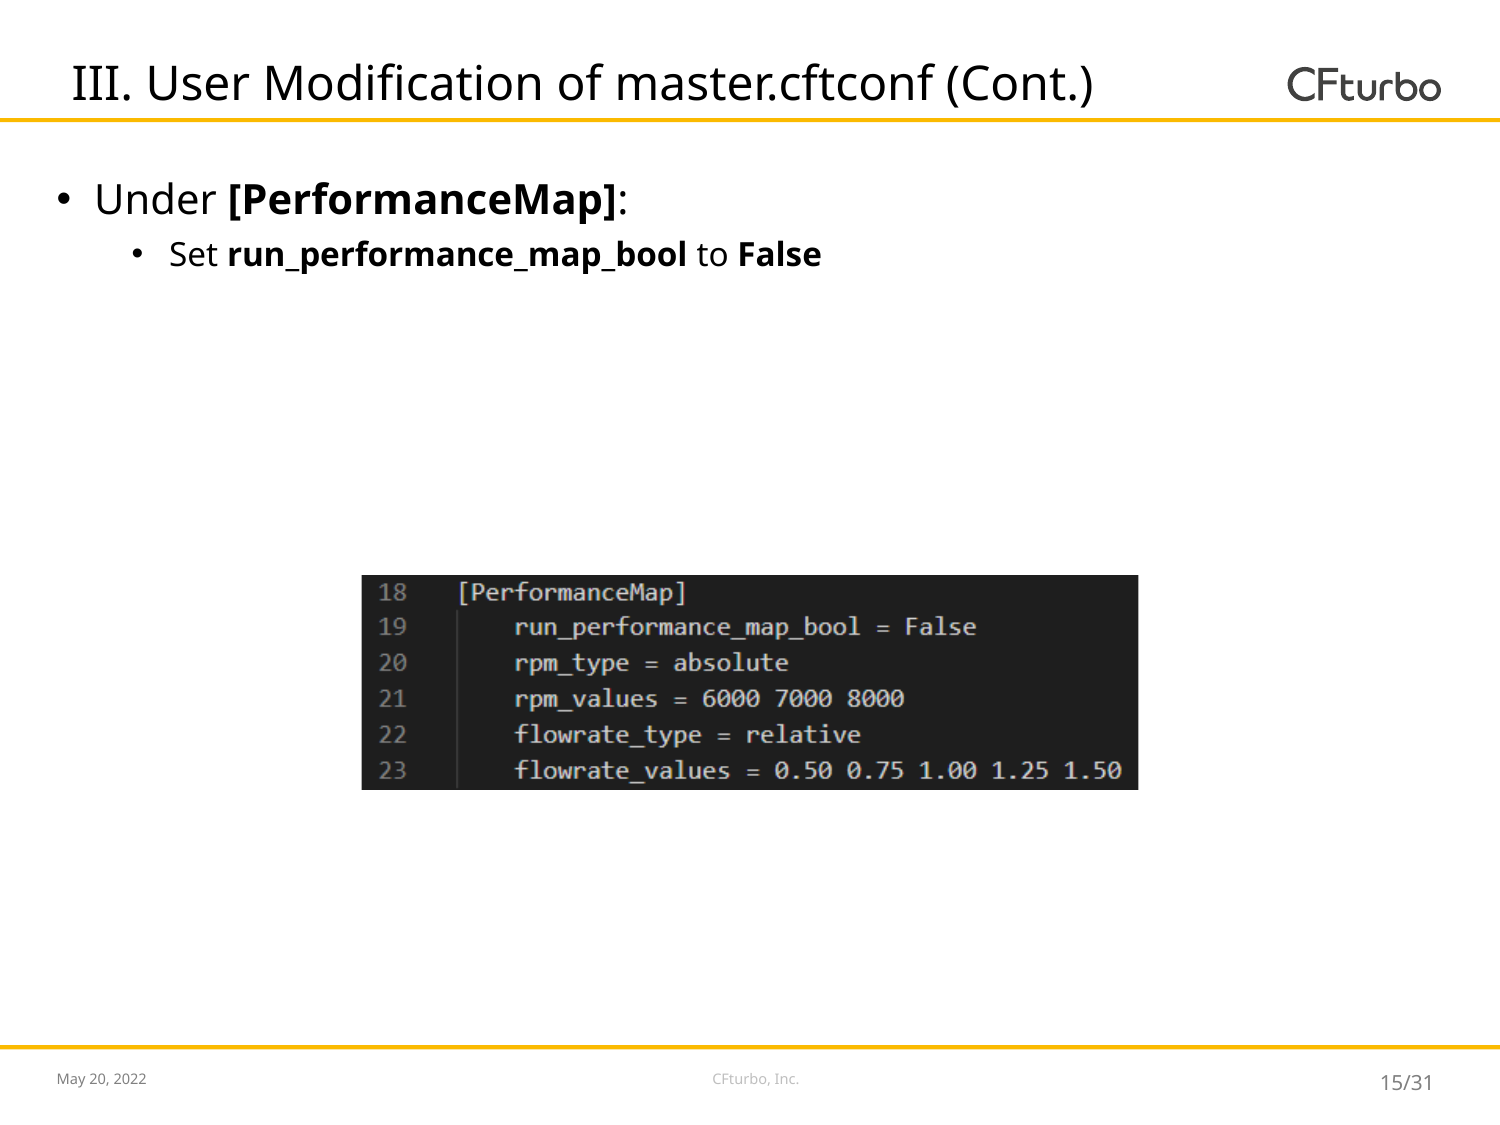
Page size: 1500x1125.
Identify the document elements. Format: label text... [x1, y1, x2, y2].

footer CFturbo, Inc. [372, 1070, 1140, 1090]
picture [361, 574, 1139, 790]
title III. User Modification of master.cftconf (Cont.) [56, 56, 1270, 114]
list Under [PerformanceMap]: Set run_performance_map_bool to False [56, 172, 1435, 1029]
